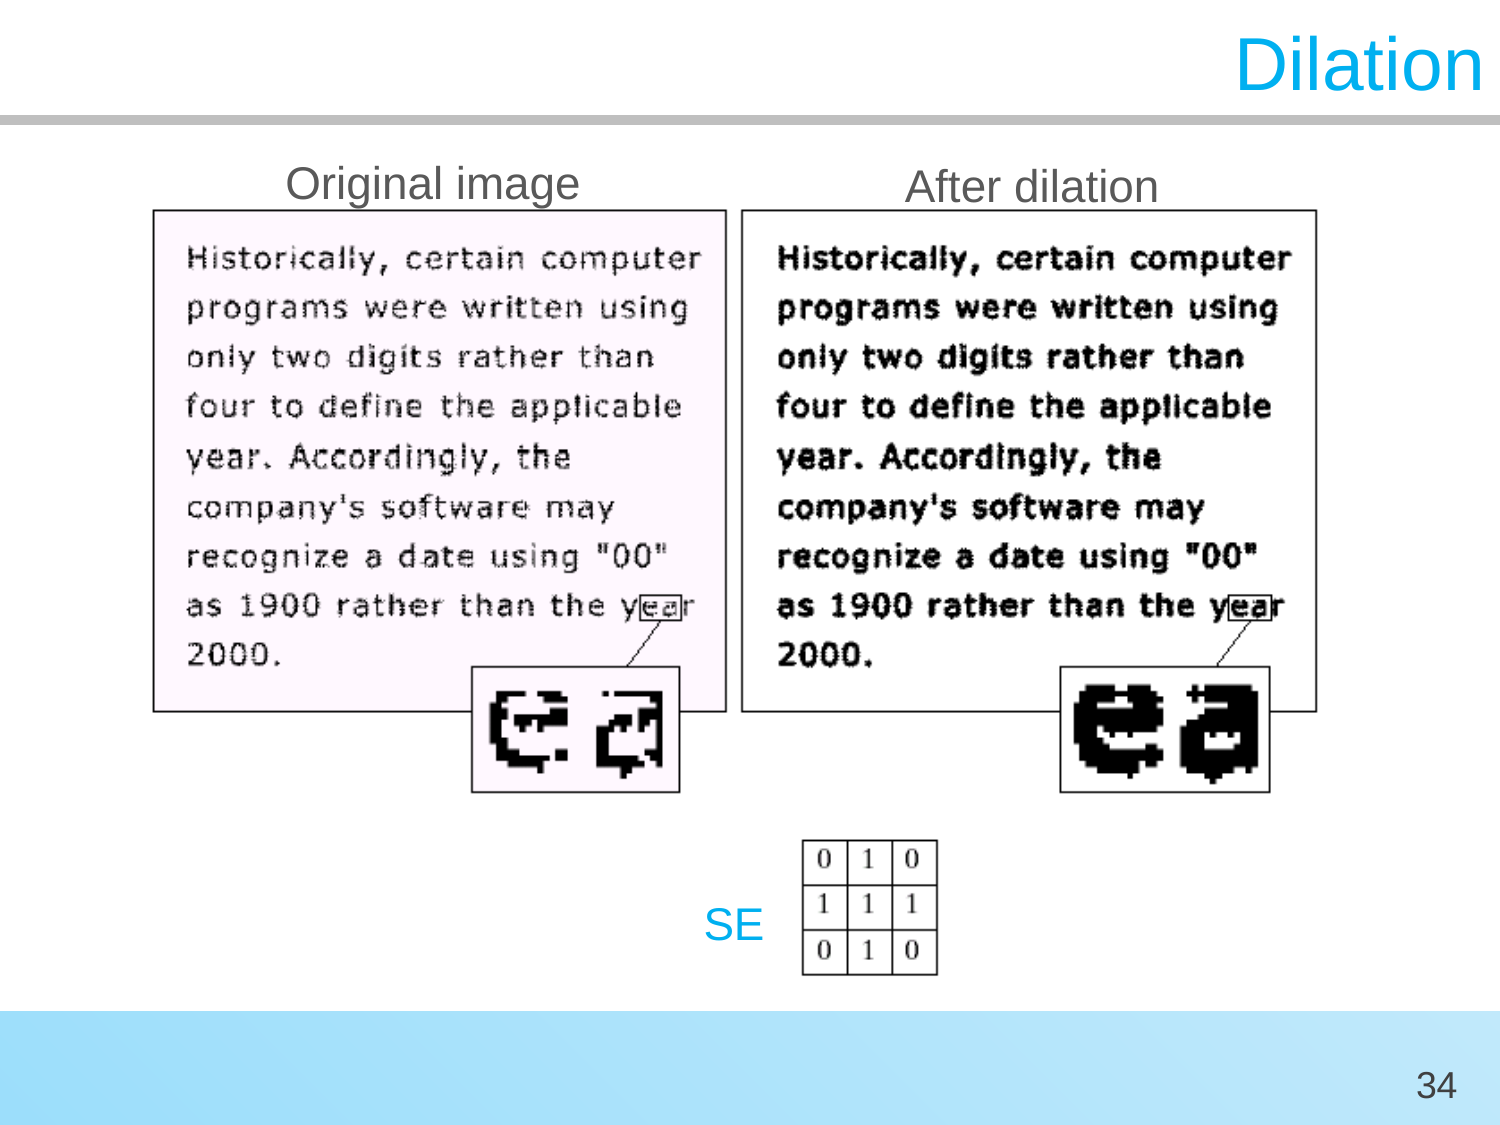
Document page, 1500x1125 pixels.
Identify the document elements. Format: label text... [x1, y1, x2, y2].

text_box Original image [270, 145, 596, 190]
title Dilation [0, 0, 1500, 122]
text_box After dilation [889, 148, 1175, 190]
picture [136, 192, 1332, 985]
